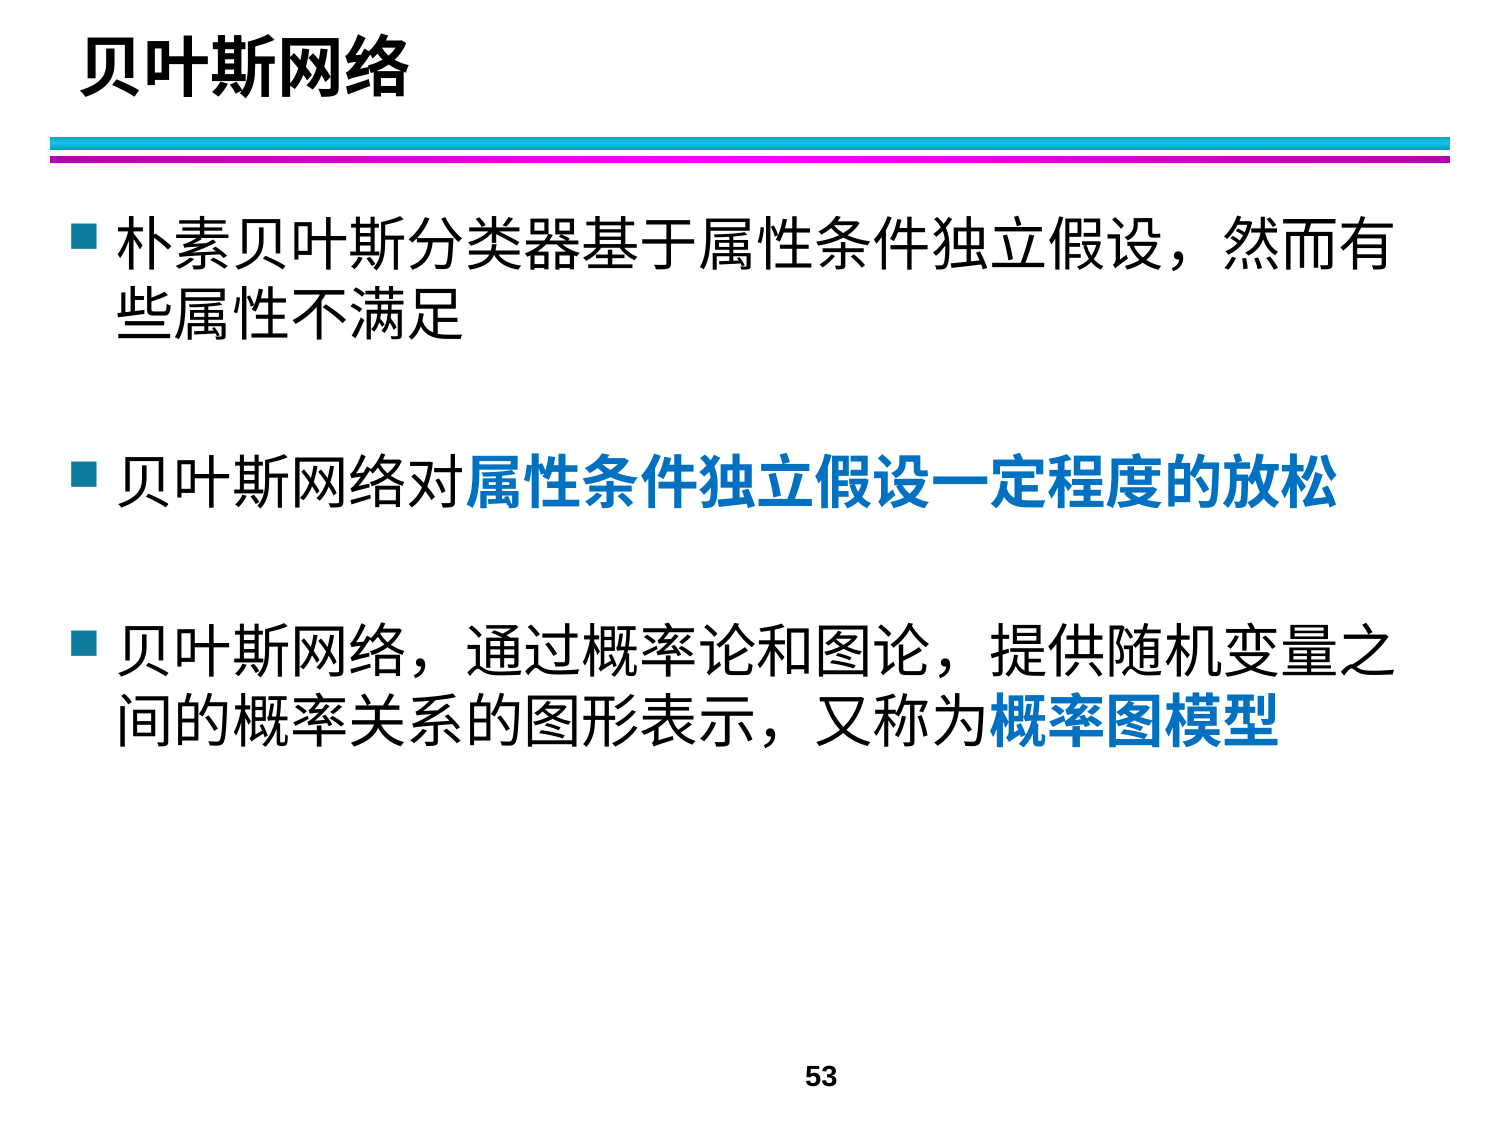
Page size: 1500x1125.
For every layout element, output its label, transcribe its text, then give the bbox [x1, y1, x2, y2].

title 贝叶斯网络 [62, 24, 1421, 113]
list 朴素贝叶斯分类器基于属性条件独立假设，然而有些属性不满足 贝叶斯网络对属性条件独立假设一定程度的放松 贝叶斯网络，通过概率论和图论，提供随机变量之间的概率关系的图形表示，又称为概率图模型 [52, 200, 1418, 1025]
